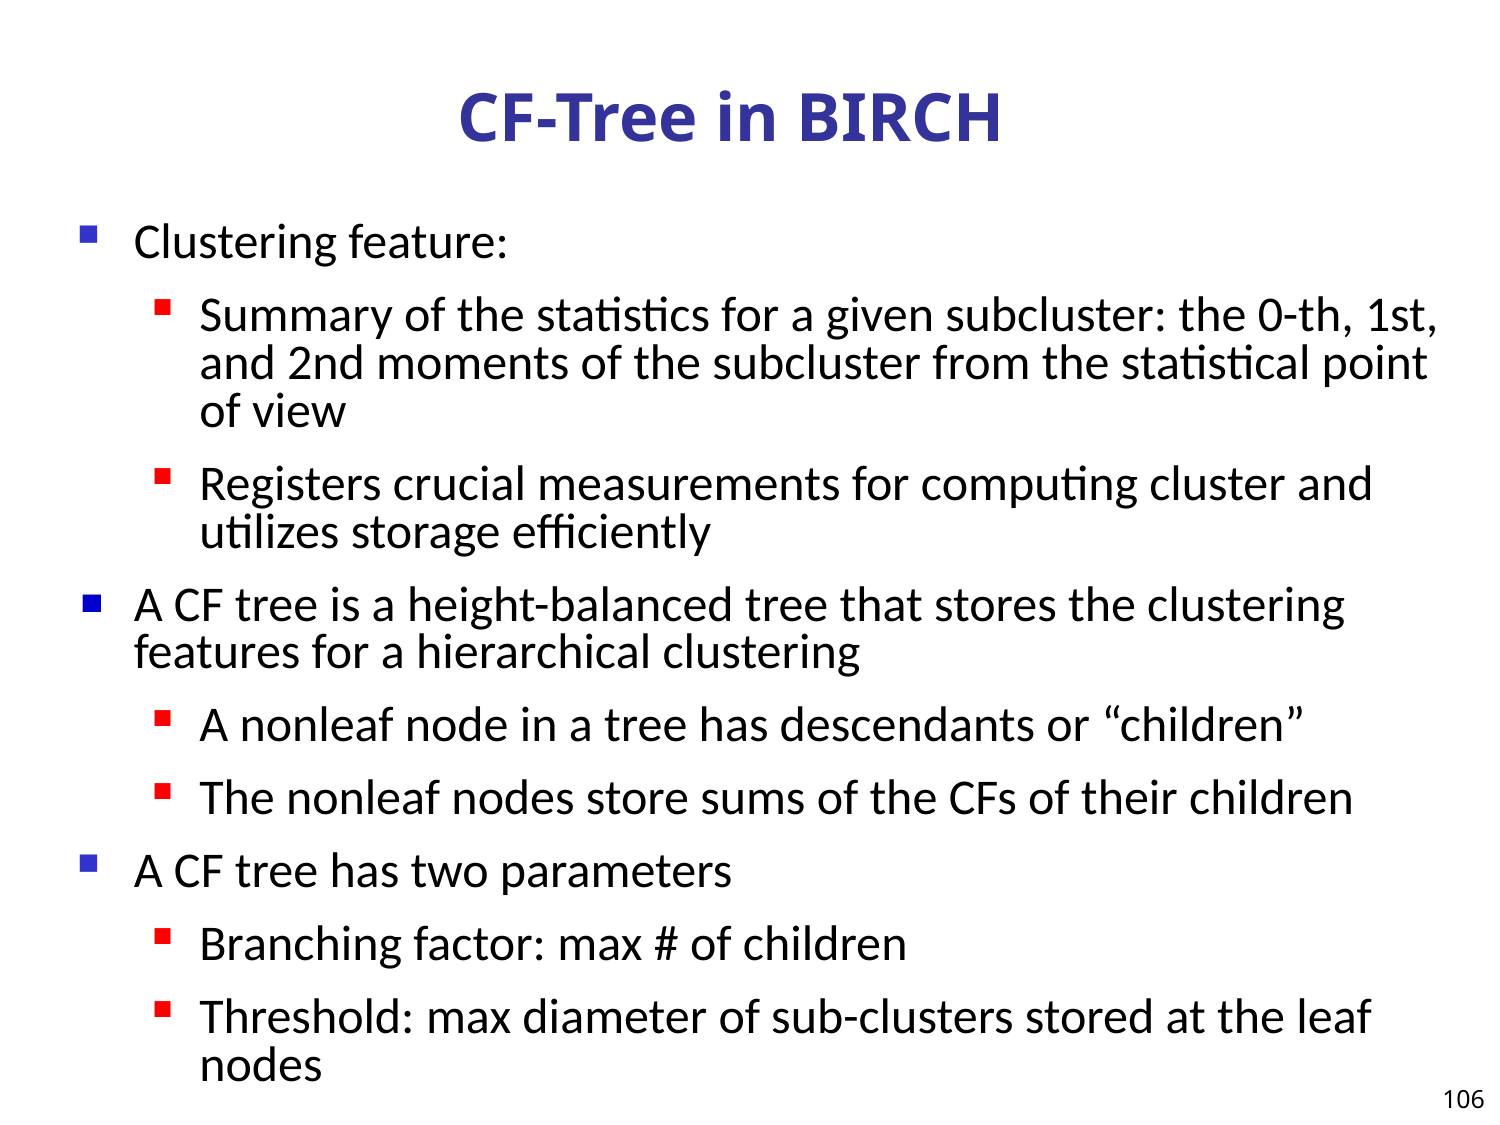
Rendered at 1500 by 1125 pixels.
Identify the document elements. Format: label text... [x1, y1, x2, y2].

list Clustering feature: Summary of the statistics for a given subcluster: the 0-th, 1st, and 2nd moments of the subcluster from the statistical point of view Registers crucial measurements for computing cluster and utilizes storage efficiently A CF tree is a height-balanced tree that stores the clustering features for a hierarchical clustering A nonleaf node in a tree has descendants or “children” The nonleaf nodes store sums of the CFs of their children A CF tree has two parameters Branching factor: max # of children Threshold: max diameter of sub-clusters stored at the leaf nodes [62, 212, 1475, 1100]
title CF-Tree in BIRCH [75, 62, 1388, 163]
slide_number 106 [1187, 1062, 1500, 1125]
picture [77, 589, 101, 612]
